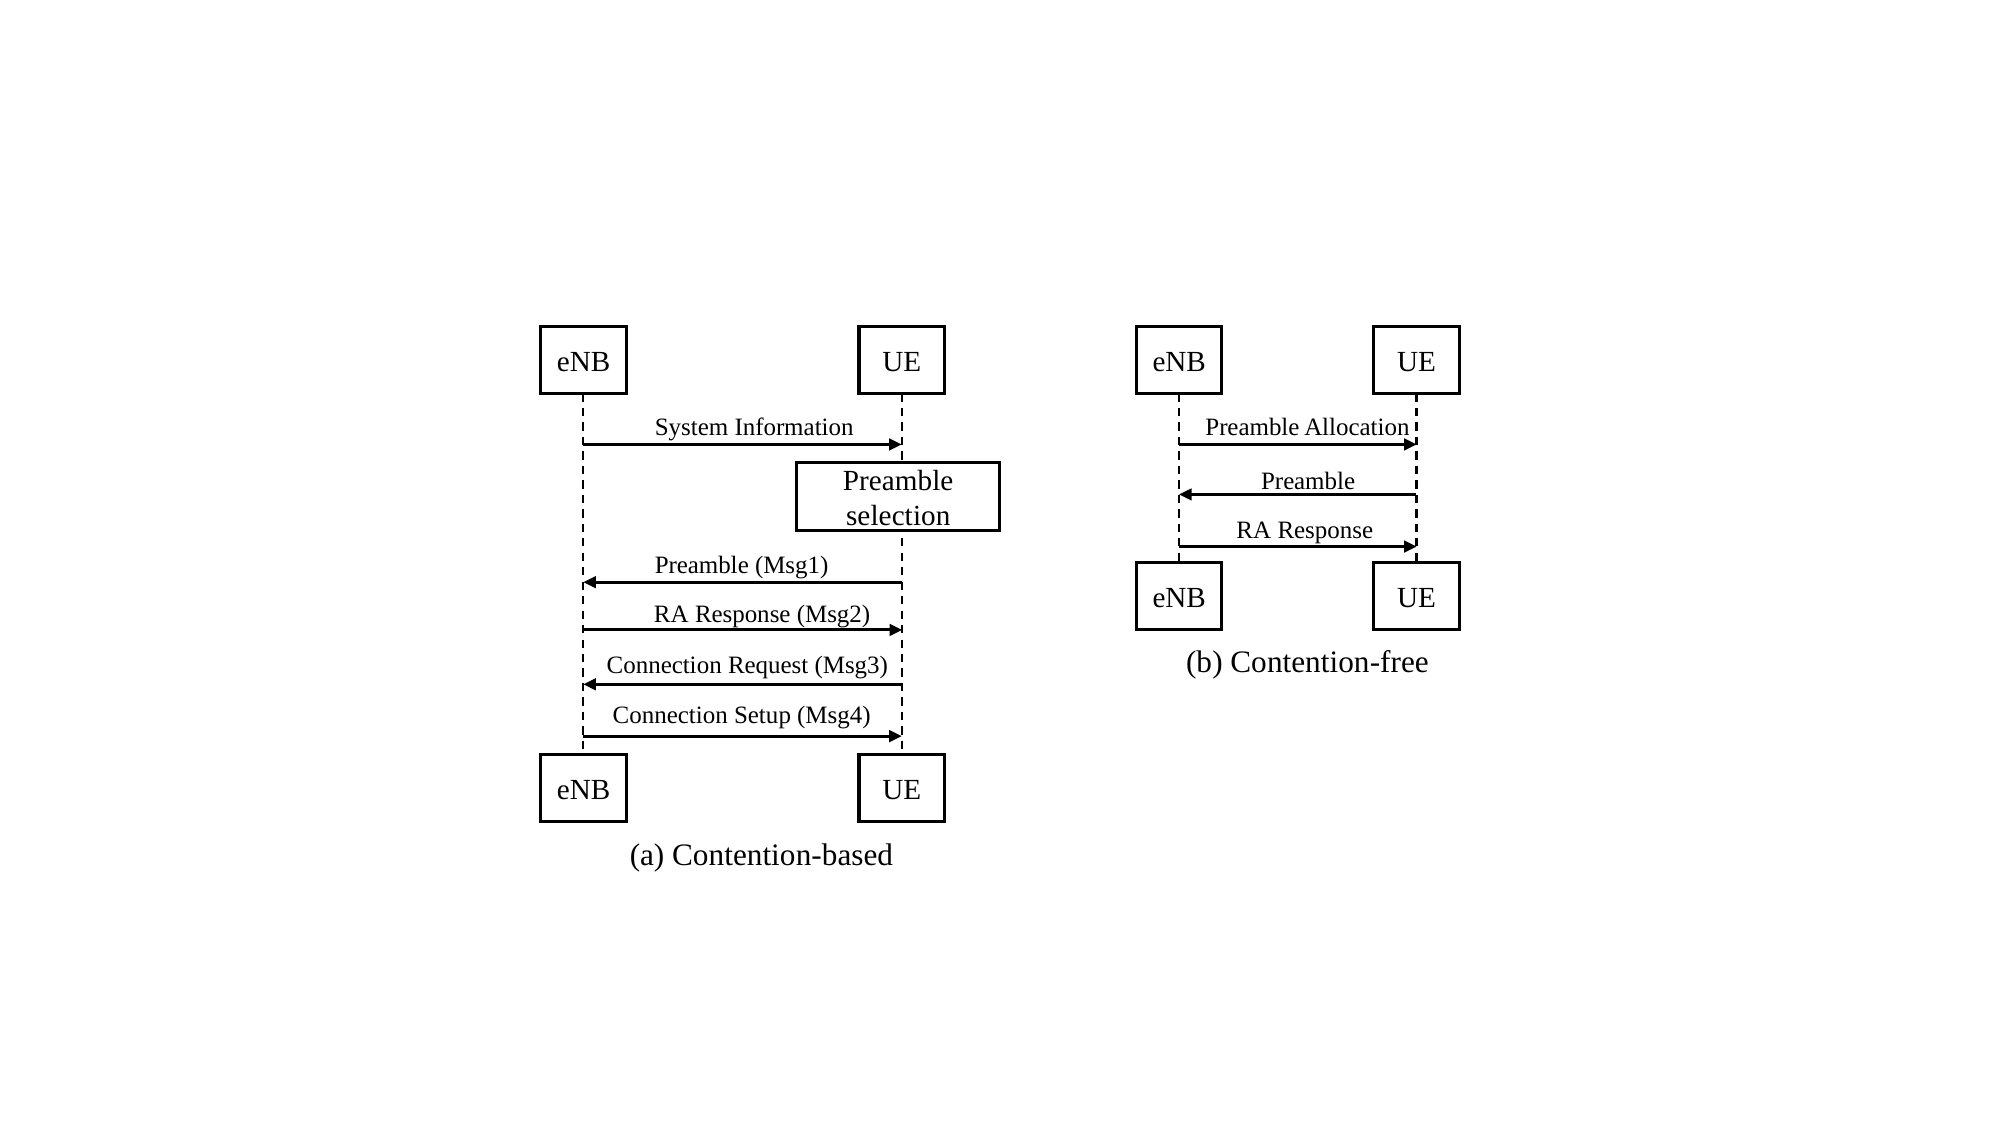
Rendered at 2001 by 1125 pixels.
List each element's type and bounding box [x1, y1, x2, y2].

text_box [540, 326, 1460, 880]
